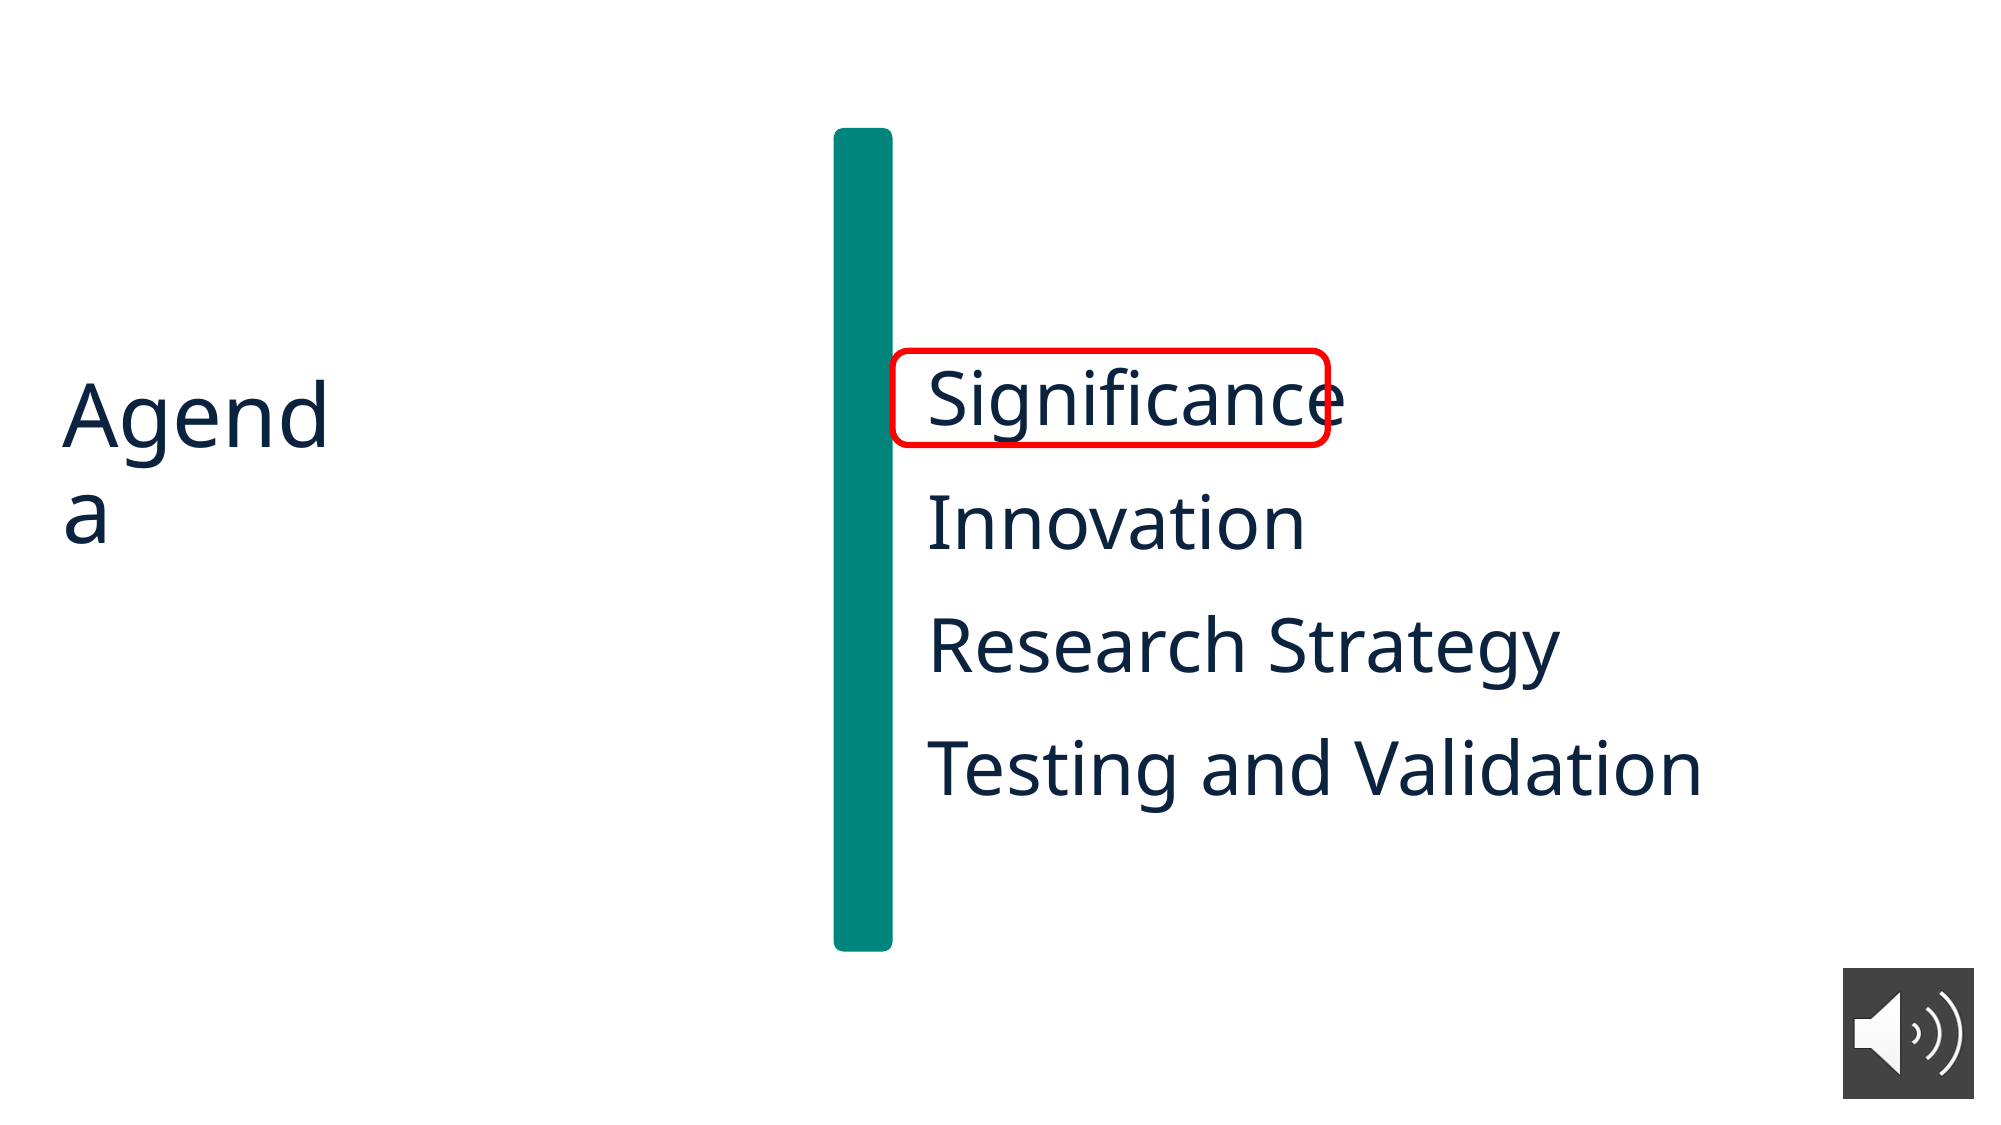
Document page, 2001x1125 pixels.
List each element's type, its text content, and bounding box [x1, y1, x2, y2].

title Agenda [62, 462, 350, 563]
subtitle Significance Innovation Research Strategy Testing and Validation [927, 350, 1737, 712]
picture [1841, 966, 1975, 1100]
text_box [891, 349, 1329, 447]
text_box [832, 126, 894, 953]
